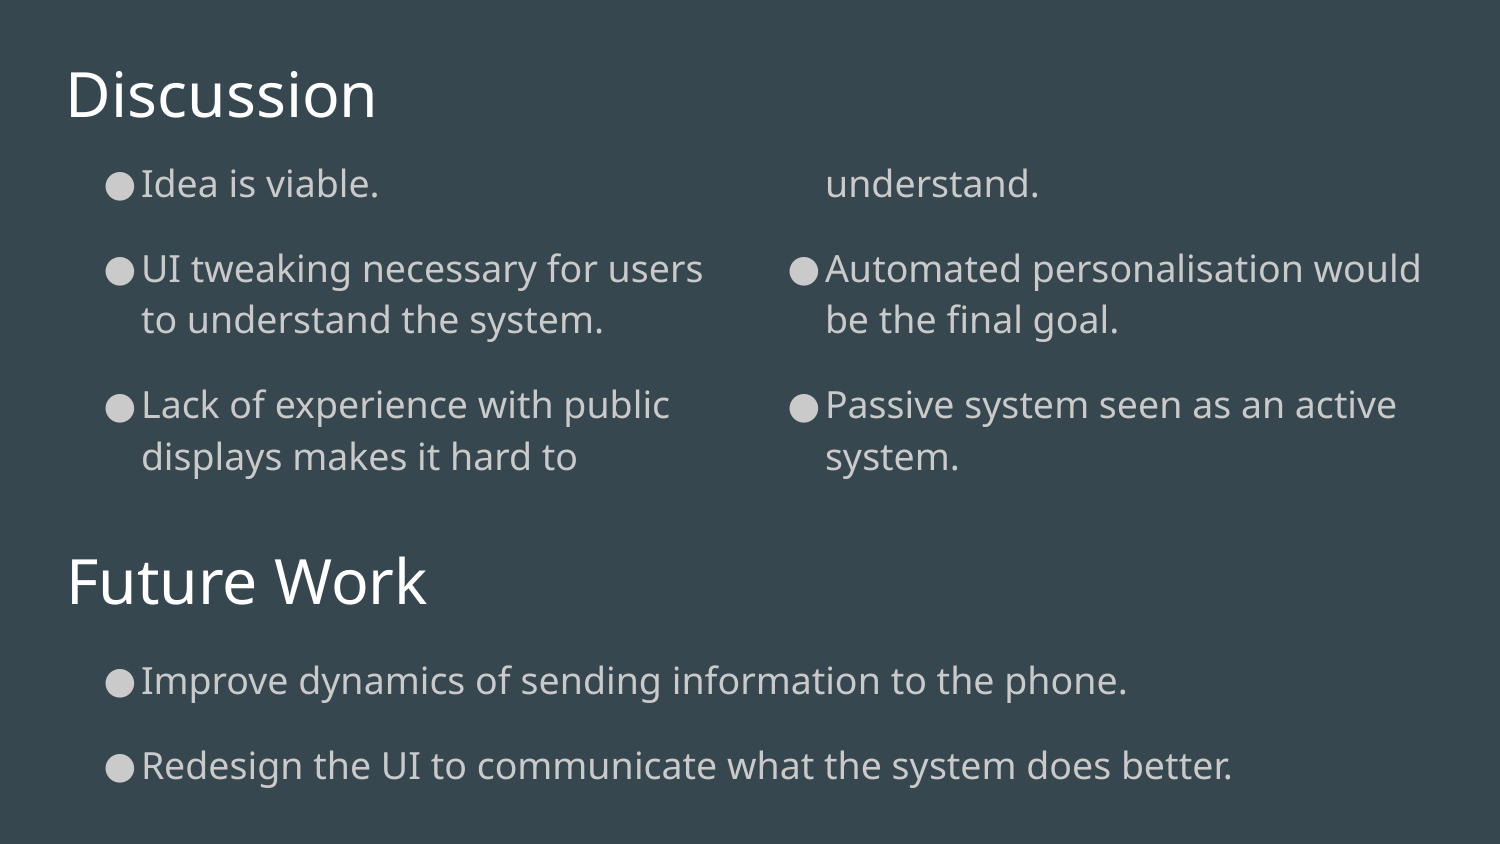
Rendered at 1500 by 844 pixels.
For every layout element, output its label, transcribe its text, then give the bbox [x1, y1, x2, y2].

text_box Idea is viable. UI tweaking necessary for users to understand the system. Lack of experience with public displays makes it hard to understand. Automated personalisation would be the final goal. Passive system seen as an active system. [51, 138, 1449, 527]
text_box Discussion [51, 47, 802, 138]
list Improve dynamics of sending information to the phone. Redesign the UI to communicate what the system does better. [51, 634, 1449, 777]
title Future Work [51, 527, 1449, 621]
